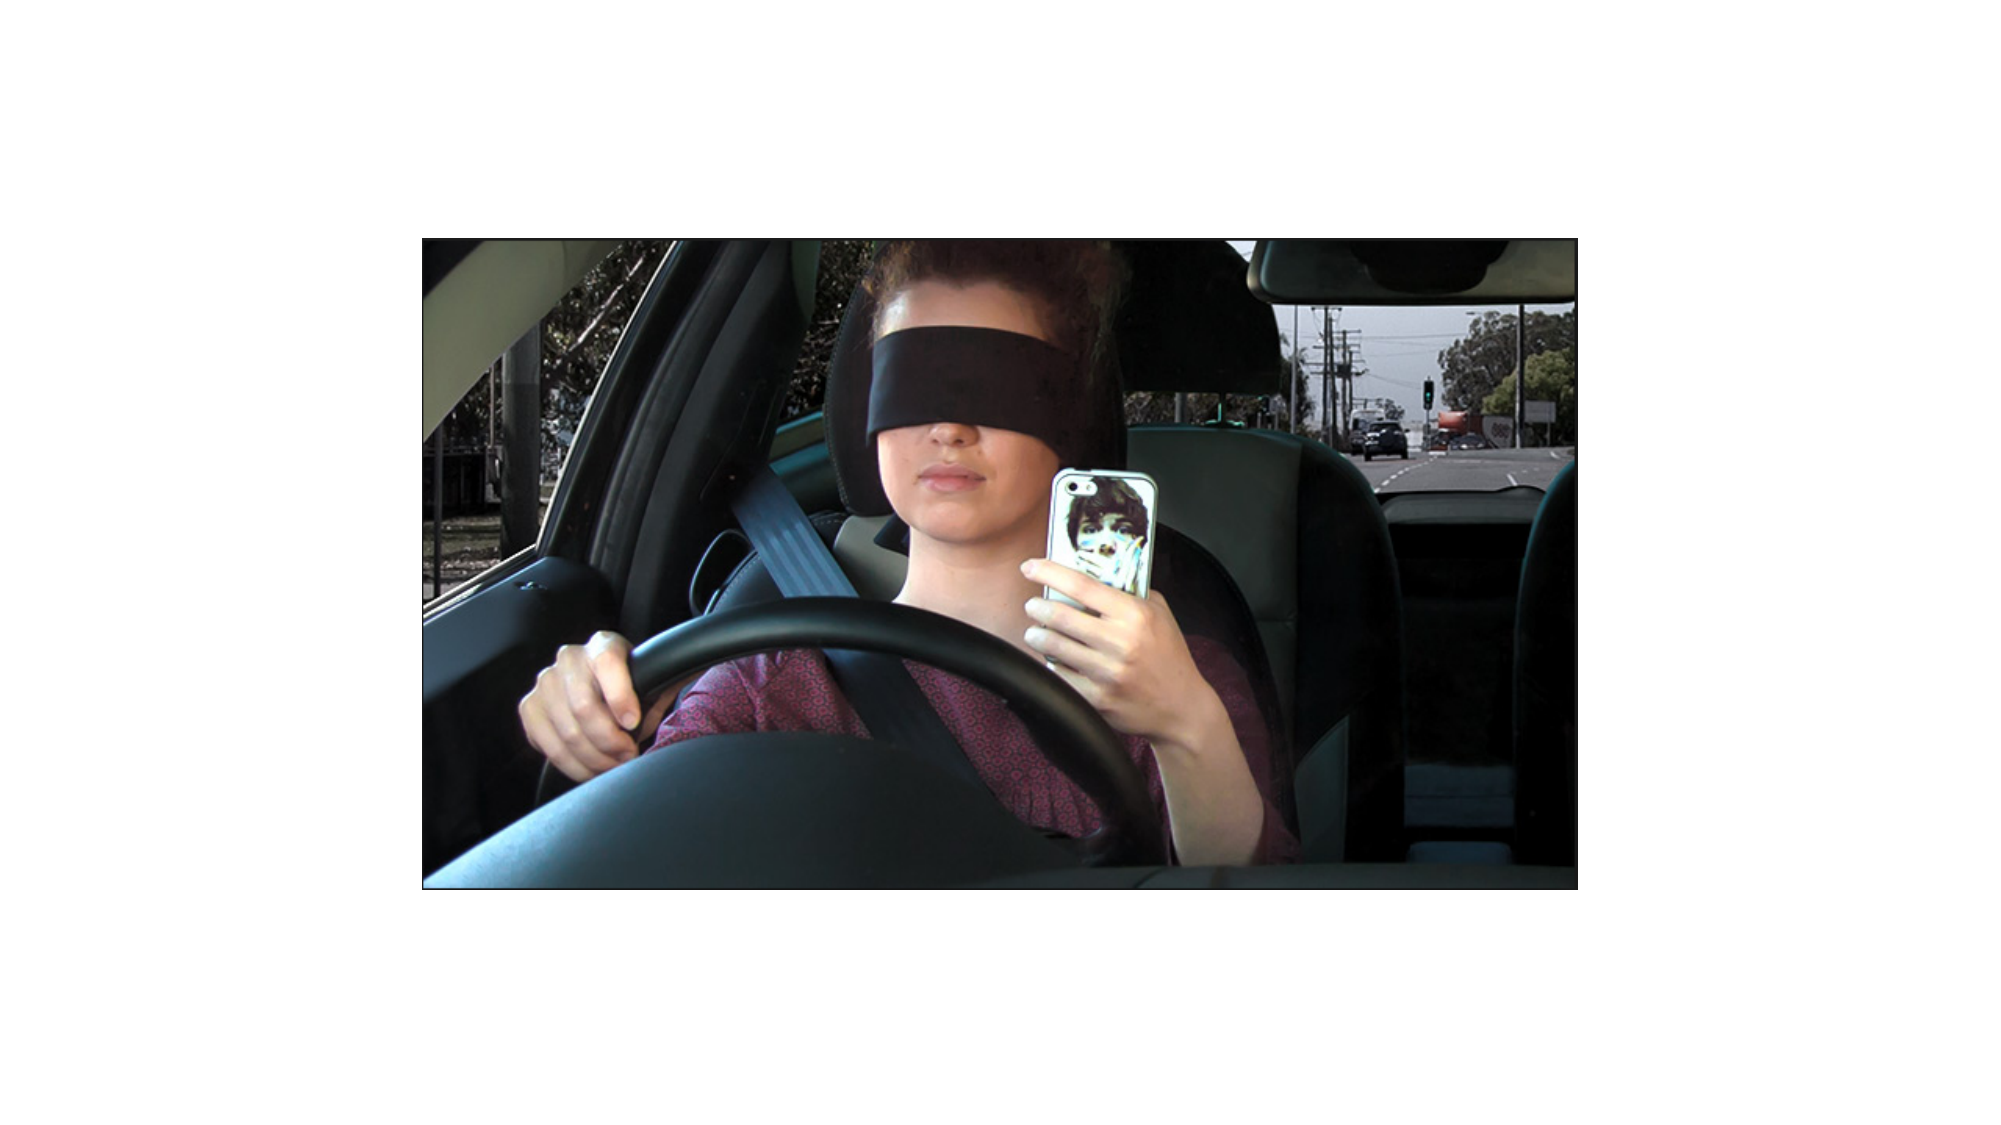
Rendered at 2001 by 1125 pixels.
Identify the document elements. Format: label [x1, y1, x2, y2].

picture [422, 238, 1578, 890]
